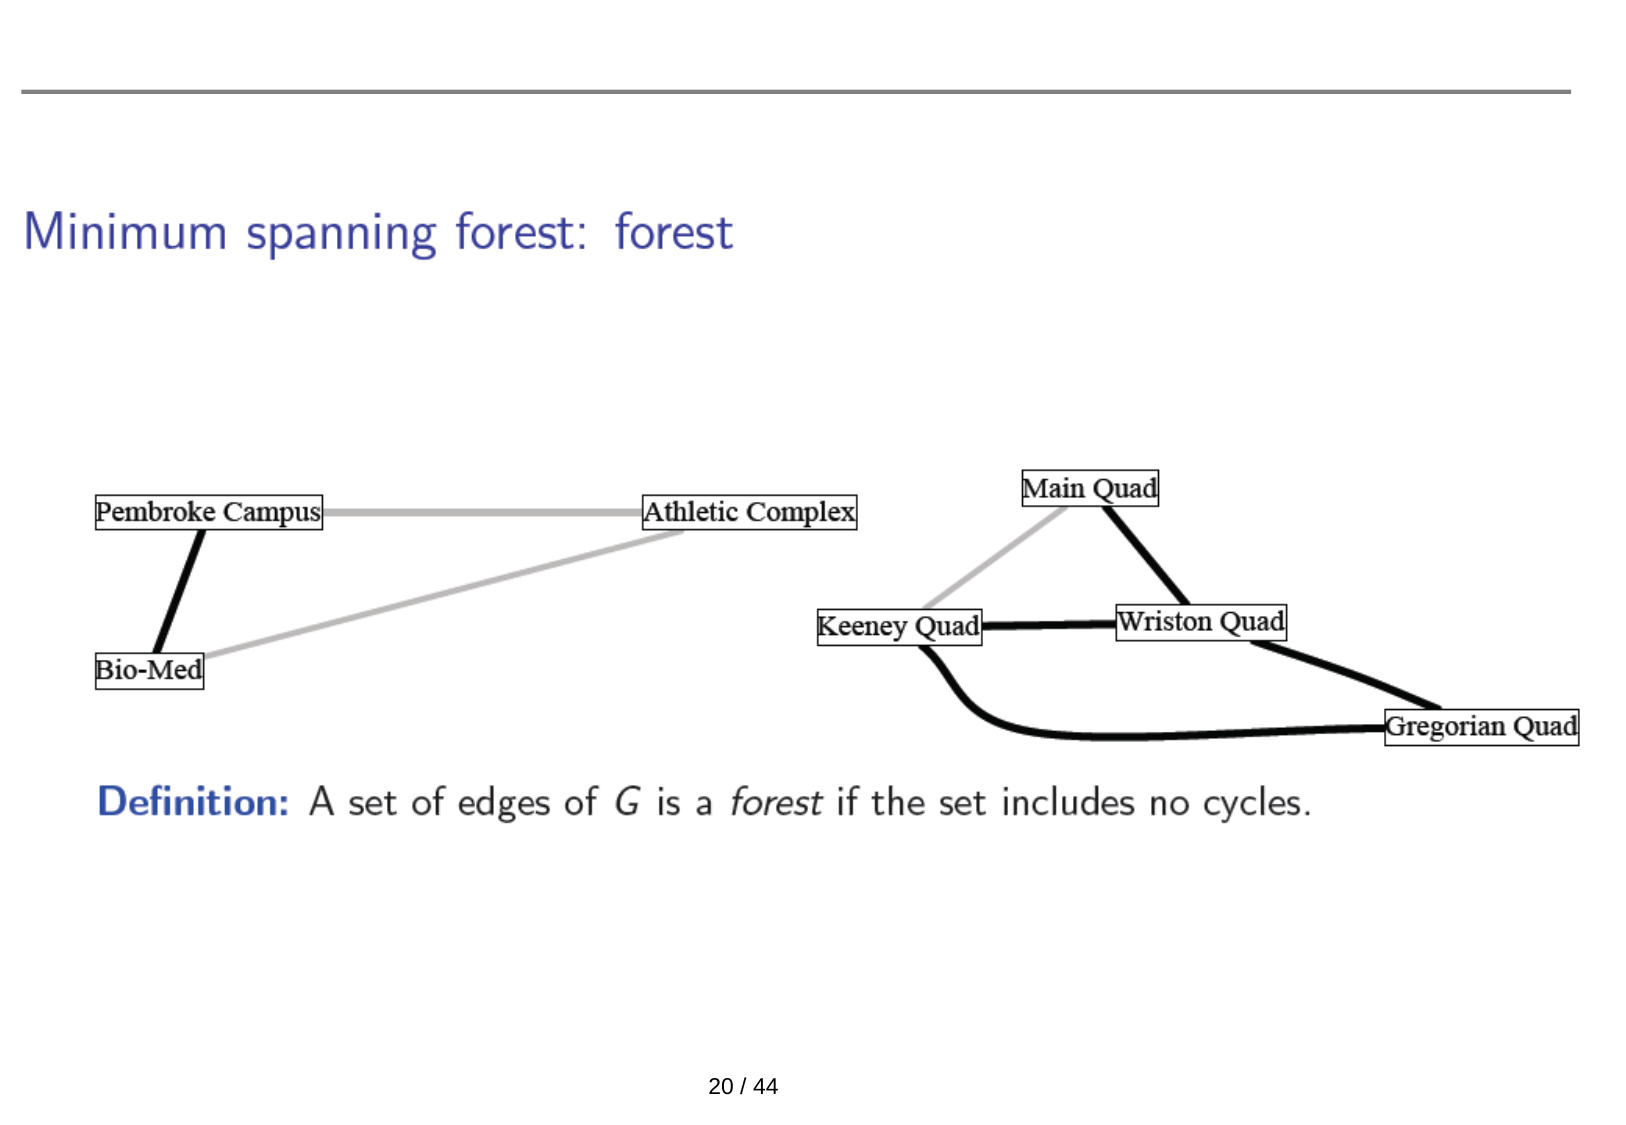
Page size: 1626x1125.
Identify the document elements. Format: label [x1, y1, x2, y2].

picture [0, 185, 1625, 940]
